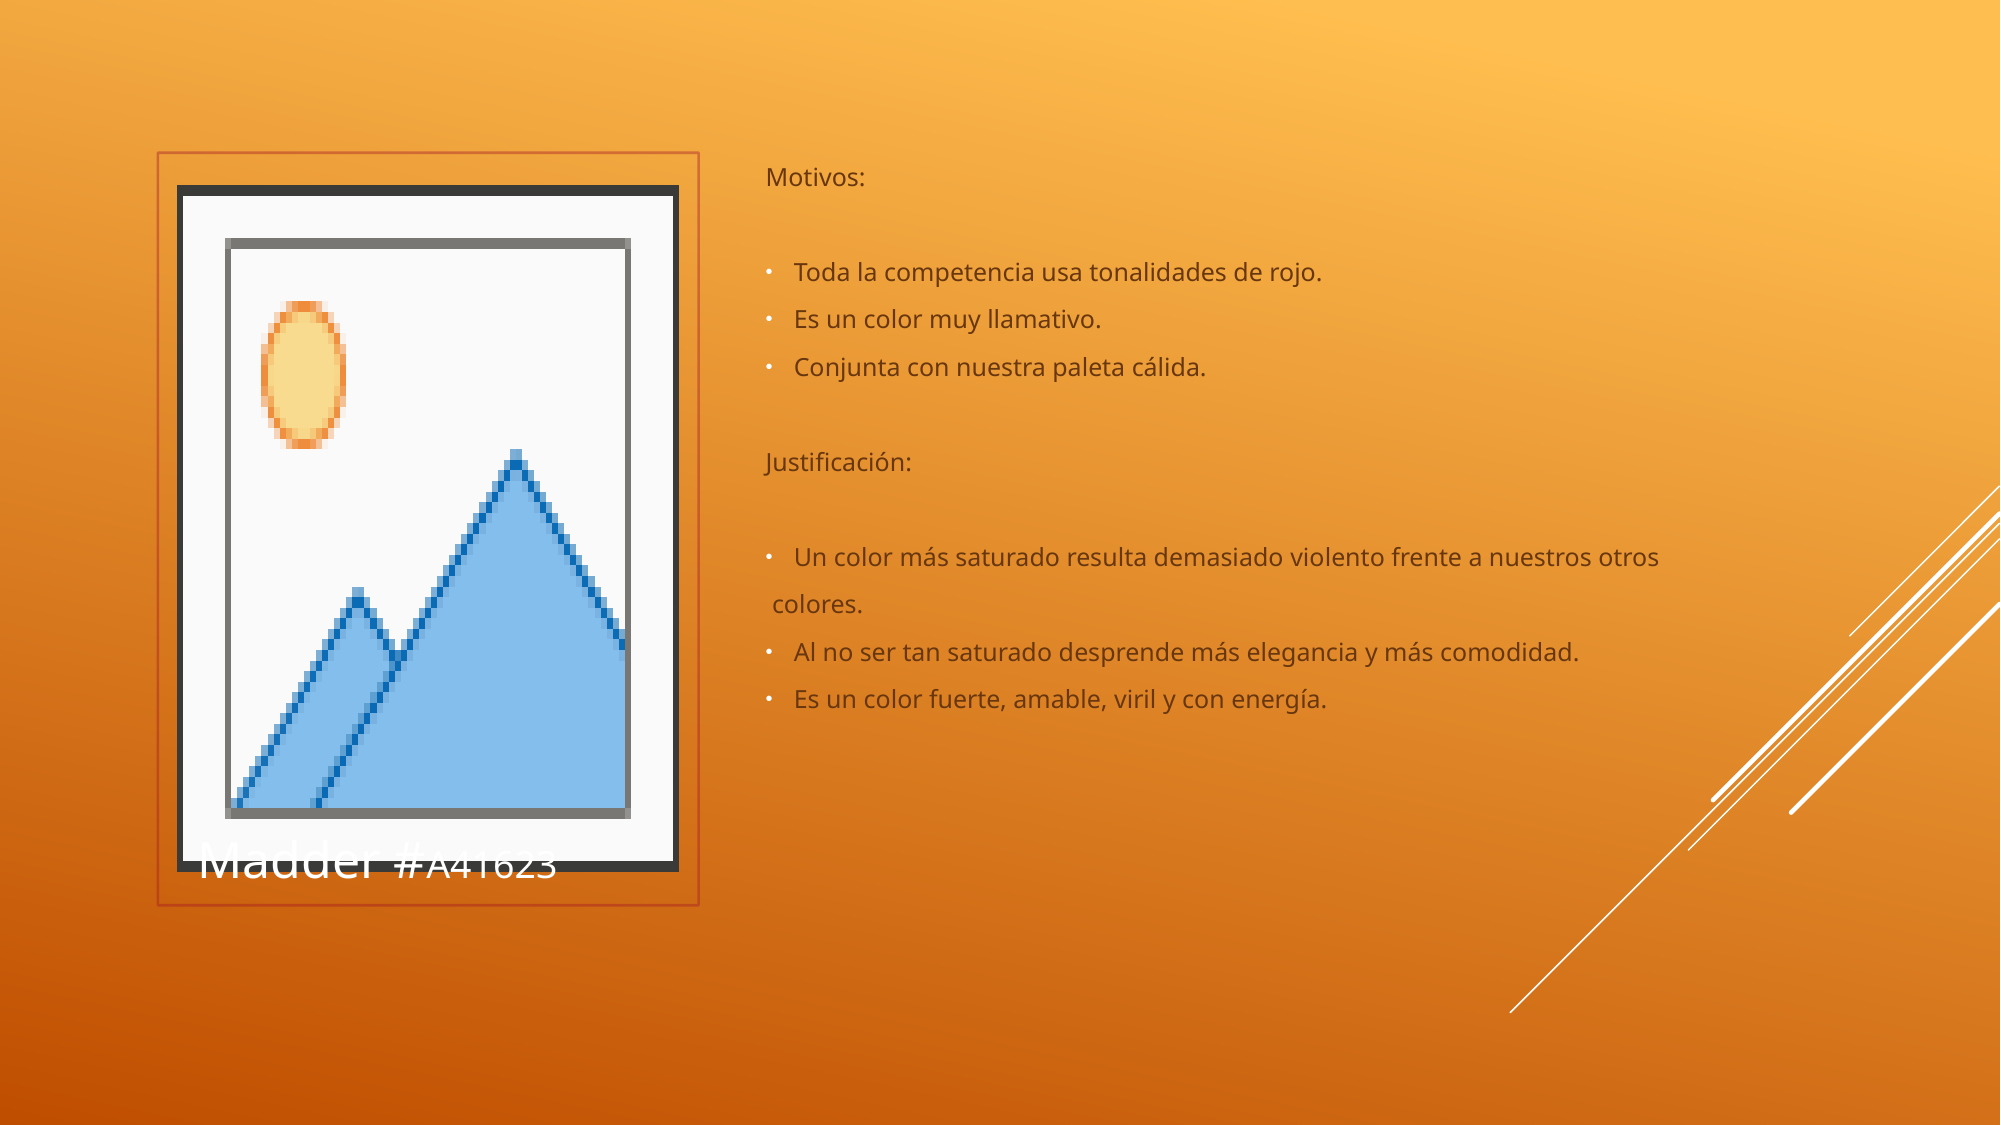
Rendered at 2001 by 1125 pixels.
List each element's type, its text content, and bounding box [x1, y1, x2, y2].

list Motivos: Toda la competencia usa tonalidades de rojo. Es un color muy llamativo. Conjunta con nuestra paleta cálida. Justificación: Un color más saturado resulta demasiado violento frente a nuestros otros colores. Al no ser tan saturado desprende más elegancia y más comodidad. Es un color fuerte, amable, viril y con energía. [750, 154, 1783, 856]
picture [158, 153, 698, 905]
